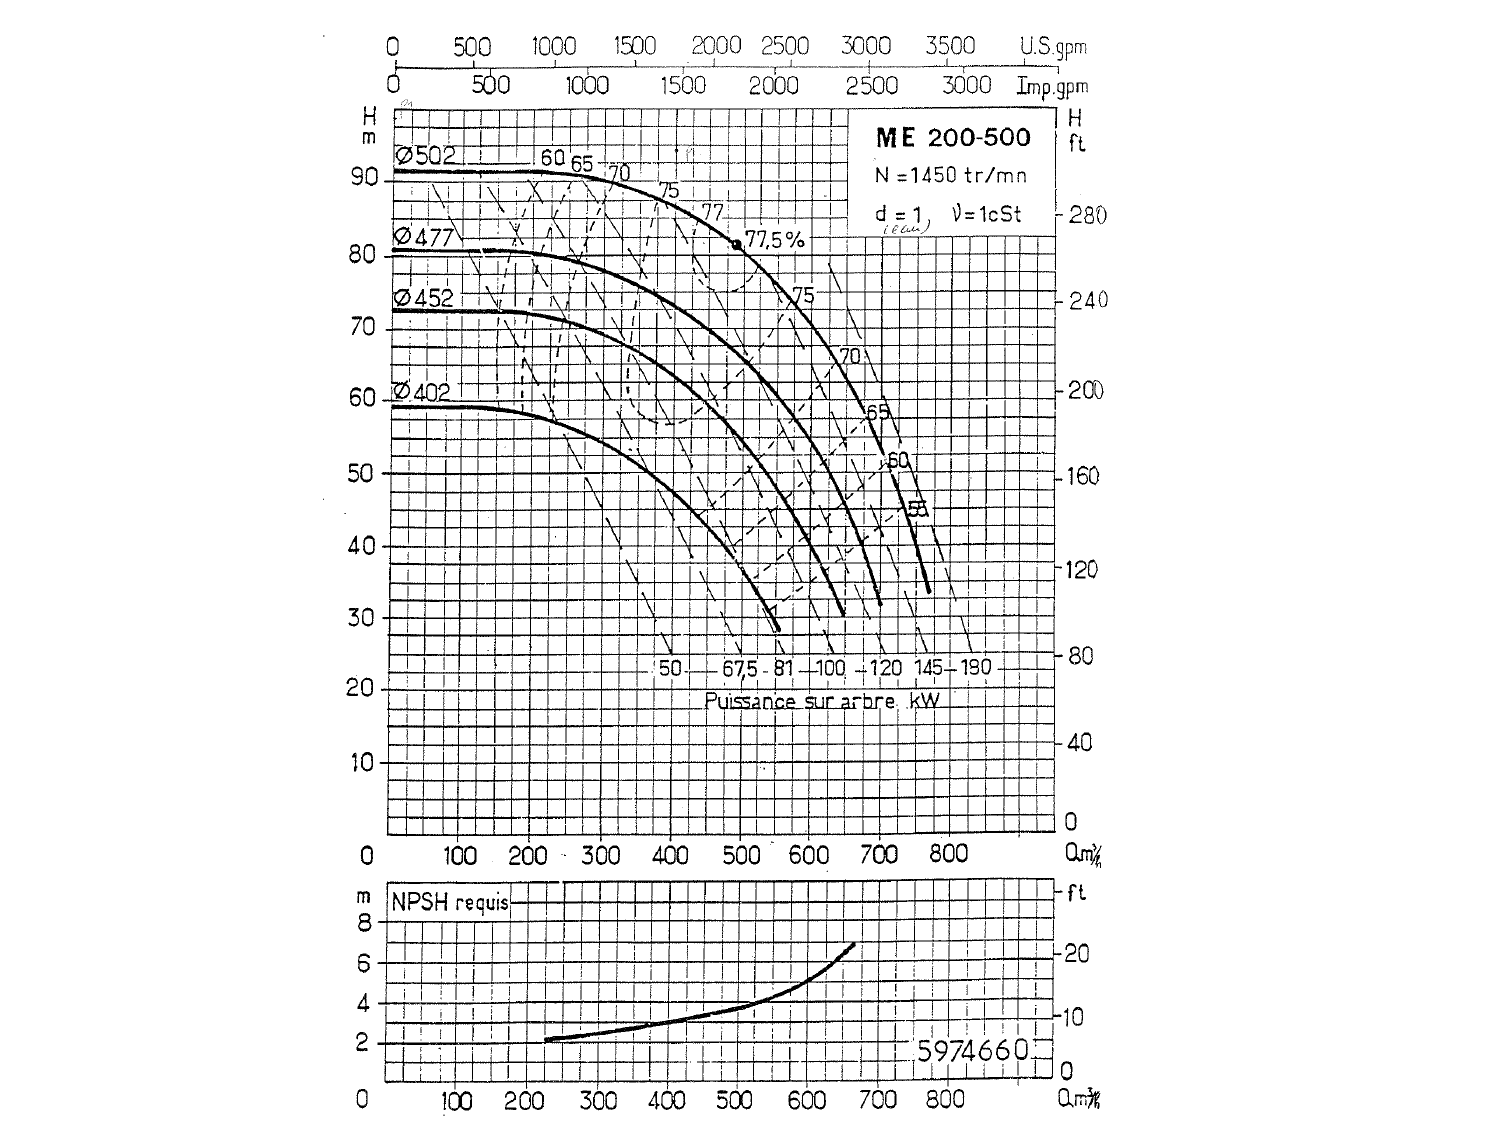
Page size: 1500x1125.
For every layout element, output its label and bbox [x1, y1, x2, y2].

picture [290, 14, 1127, 1116]
